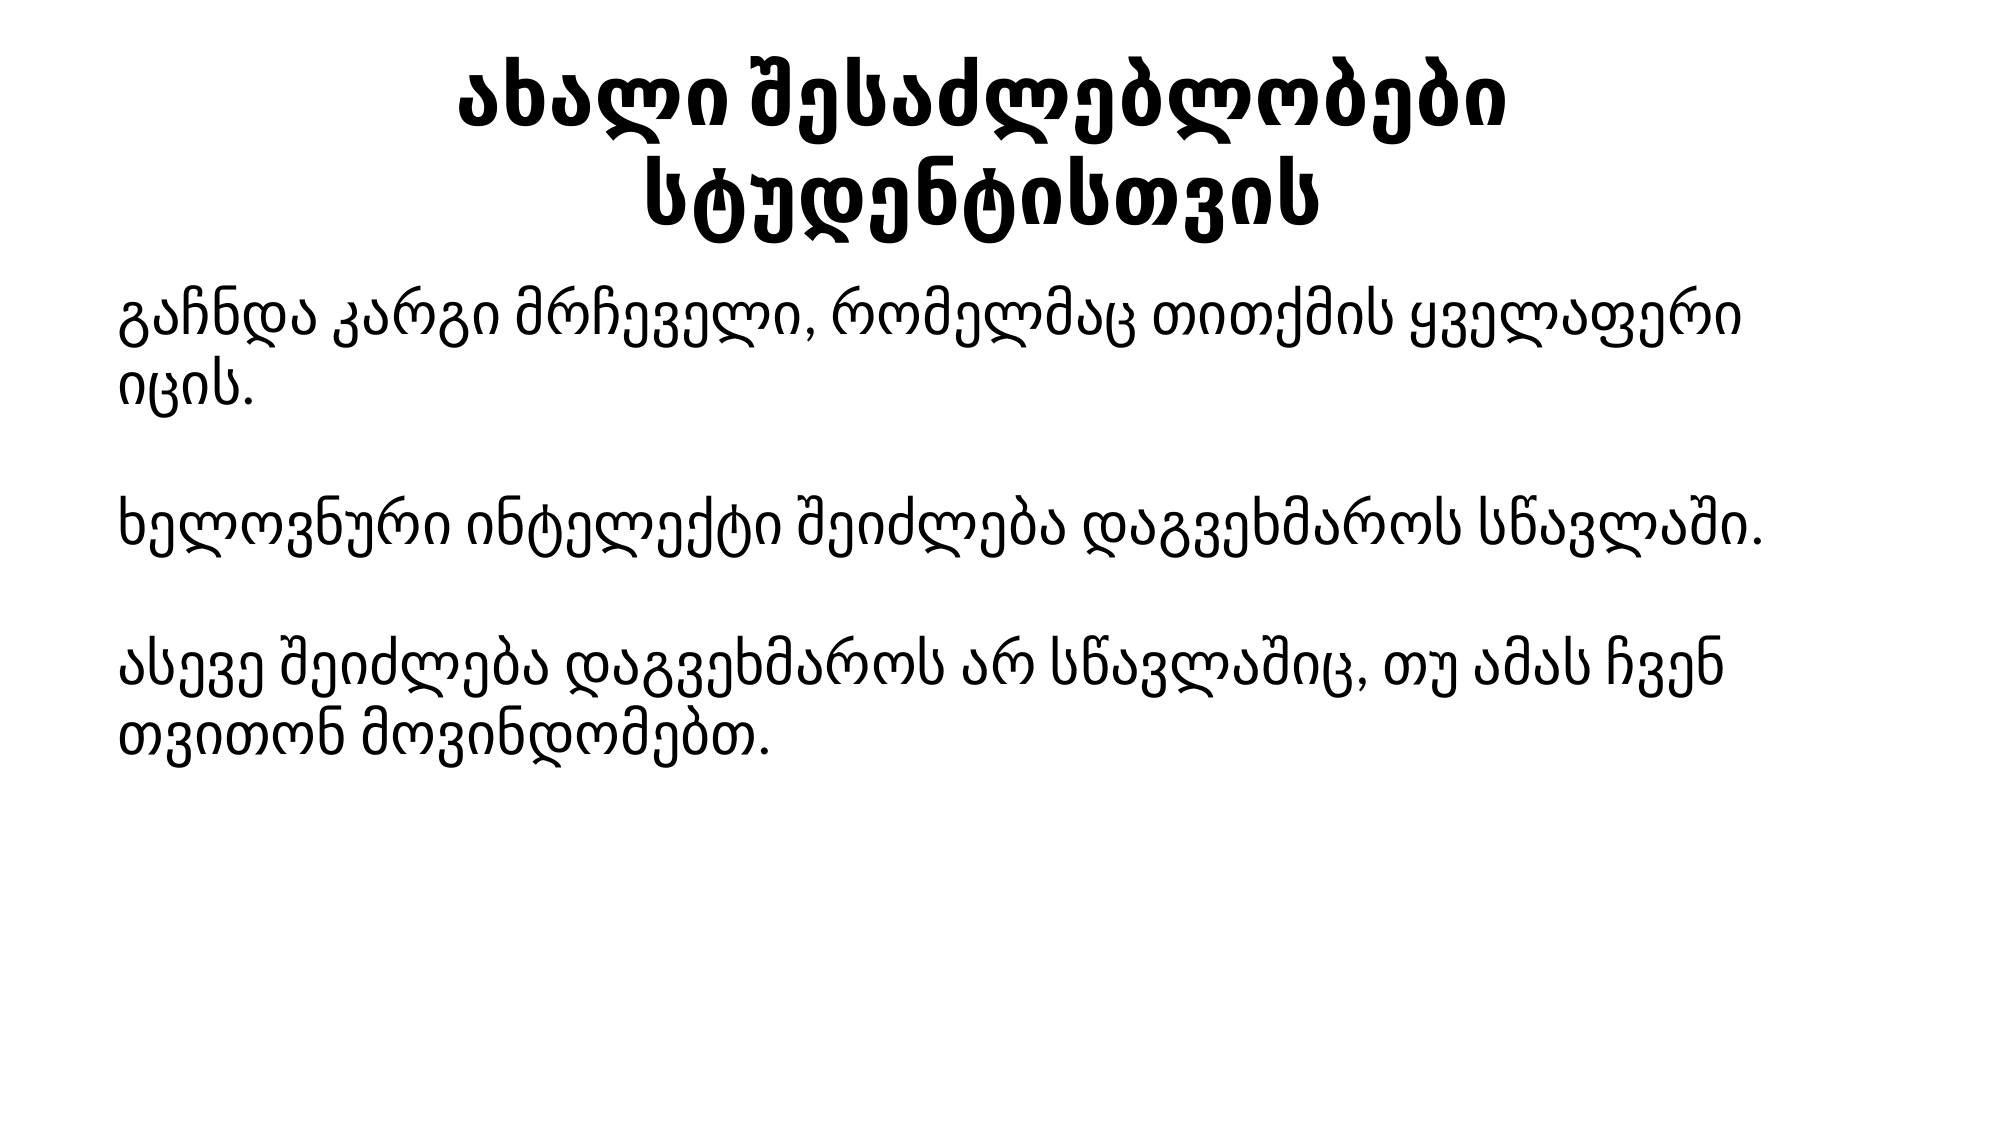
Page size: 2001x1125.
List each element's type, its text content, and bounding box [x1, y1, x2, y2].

text_box გაჩნდა კარგი მრჩეველი, რომელმაც თითქმის ყველაფერი იცის. ხელოვნური ინტელექტი შეიძლება დაგვეხმაროს სწავლაში. ასევე შეიძლება დაგვეხმაროს არ სწავლაშიც, თუ ამას ჩვენ თვითონ მოვინდომებთ. [102, 268, 1882, 774]
text_box ახალი შესაძლებლობები სტუდენტისთვის [102, 34, 1864, 249]
